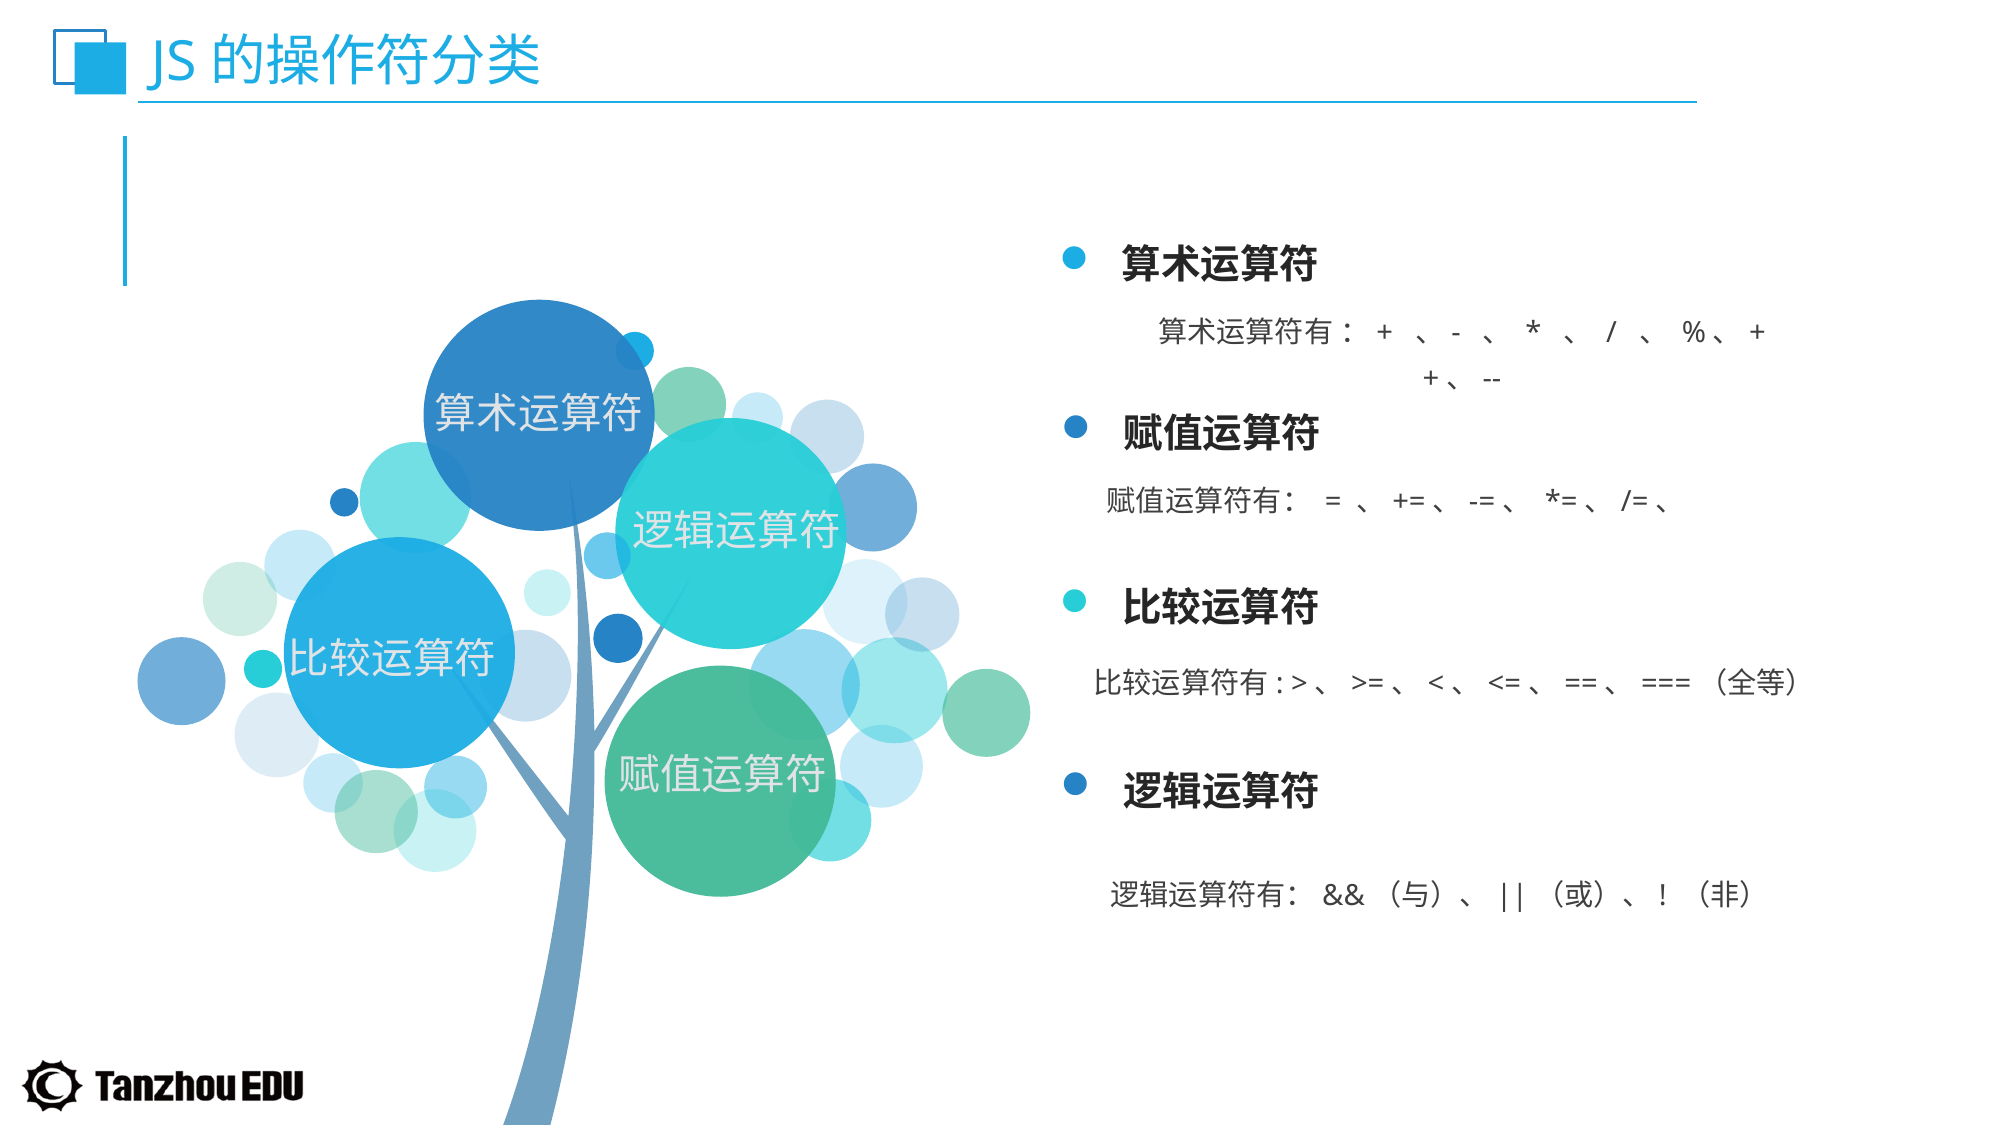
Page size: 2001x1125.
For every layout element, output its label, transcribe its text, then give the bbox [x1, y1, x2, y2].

text_box [810, 804, 873, 863]
text_box [201, 560, 279, 638]
picture [2, 1031, 328, 1125]
text_box [659, 365, 728, 433]
text_box [592, 612, 644, 665]
text_box JS的操作符分类 [141, 34, 732, 90]
text_box 比较运算符 [260, 624, 524, 689]
text_box [620, 416, 842, 495]
text_box [750, 627, 862, 737]
text_box [422, 754, 489, 814]
text_box [328, 486, 360, 518]
text_box [622, 561, 845, 651]
text_box 比较运算符有: >、>=、<、<=、==、===（全等） [1052, 652, 1856, 758]
text_box [136, 635, 227, 727]
text_box [940, 667, 1032, 759]
text_box [582, 531, 632, 581]
text_box [605, 805, 835, 899]
text_box [730, 391, 785, 428]
text_box [624, 330, 656, 368]
text_box 算术运算符有 ：+ 、- 、 * 、 / 、 %、++、-- [1094, 302, 1830, 427]
text_box [522, 568, 573, 618]
text_box [233, 691, 321, 779]
text_box 算术运算符 [1032, 228, 1596, 294]
text_box [428, 298, 651, 379]
text_box [286, 535, 513, 624]
text_box 比较运算符 [1032, 571, 1596, 637]
text_box 逻辑运算符有：&&（与）、||（或）、! （非） [1038, 865, 1841, 990]
text_box [610, 664, 830, 740]
text_box [288, 689, 511, 770]
text_box [821, 558, 904, 646]
text_box [263, 528, 336, 602]
text_box [302, 751, 362, 815]
text_box [489, 526, 663, 1125]
text_box 赋值运算符有： = 、+=、-=、 *=、/=、 [1069, 470, 1722, 596]
text_box [333, 768, 420, 855]
text_box [397, 787, 478, 874]
text_box [358, 441, 471, 545]
text_box 逻辑运算符 [605, 495, 868, 561]
text_box 算术运算符 [409, 379, 669, 444]
text_box 赋值运算符 [585, 740, 860, 805]
text_box [883, 576, 961, 653]
text_box 逻辑运算符 [1033, 755, 1597, 821]
text_box [789, 398, 866, 475]
text_box [242, 648, 266, 690]
text_box [849, 638, 949, 745]
text_box [425, 444, 653, 533]
text_box [499, 628, 573, 723]
text_box [847, 731, 925, 809]
text_box 赋值运算符 [1033, 398, 1597, 464]
text_box [836, 462, 919, 553]
